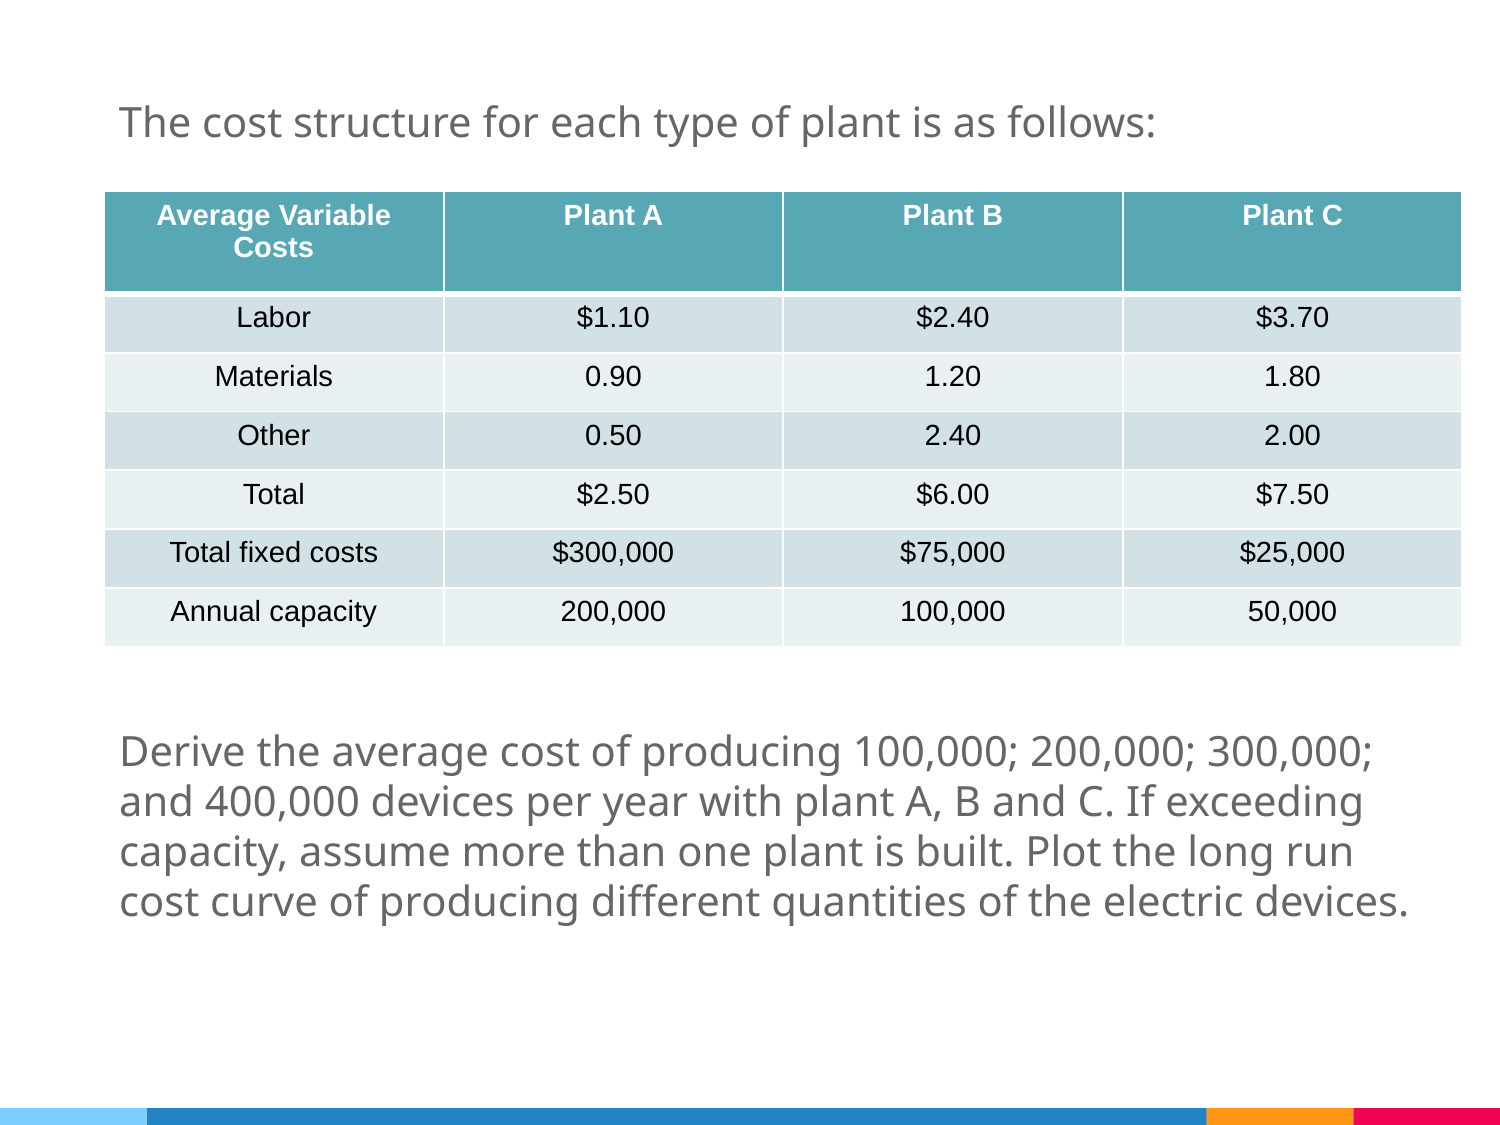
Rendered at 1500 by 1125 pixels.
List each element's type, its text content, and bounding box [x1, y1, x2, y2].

table_header Plant C [1124, 192, 1461, 291]
table_cell $25,000 [1124, 530, 1461, 587]
table_cell $3.70 [1124, 297, 1461, 352]
table_cell 200,000 [445, 589, 782, 646]
table_header Plant B [784, 192, 1122, 291]
table_cell 0.90 [445, 354, 782, 411]
table_cell $2.40 [784, 297, 1122, 352]
table_cell 0.50 [445, 412, 782, 469]
table_cell $7.50 [1124, 471, 1461, 528]
table_cell 1.80 [1124, 354, 1461, 411]
table_header Average Variable Costs [105, 192, 443, 291]
table_cell Labor [105, 297, 443, 352]
table_cell Total [105, 471, 443, 528]
text_box The cost structure for each type of plant is as follows: [104, 80, 1308, 161]
table_cell Materials [105, 354, 443, 411]
table_cell Annual capacity [105, 589, 443, 646]
table_cell $2.50 [445, 471, 782, 528]
table_cell $300,000 [445, 530, 782, 587]
list Derive the average cost of producing 100,000; 200,000; 300,000; and 400,000 devices per year with plant A, B and C. If exceeding capacity, assume more than one plant is built. Plot the long run cost curve of producing different quantities of the electric devices. [104, 709, 1439, 1125]
table_cell $6.00 [784, 471, 1122, 528]
table_cell 100,000 [784, 589, 1122, 646]
table_header Plant A [445, 192, 782, 291]
table_cell Total fixed costs [105, 530, 443, 587]
table_cell 2.40 [784, 412, 1122, 469]
table_cell 1.20 [784, 354, 1122, 411]
table_cell Other [105, 412, 443, 469]
table_cell $1.10 [445, 297, 782, 352]
table_cell 2.00 [1124, 412, 1461, 469]
table_cell $75,000 [784, 530, 1122, 587]
table_cell 50,000 [1124, 589, 1461, 646]
